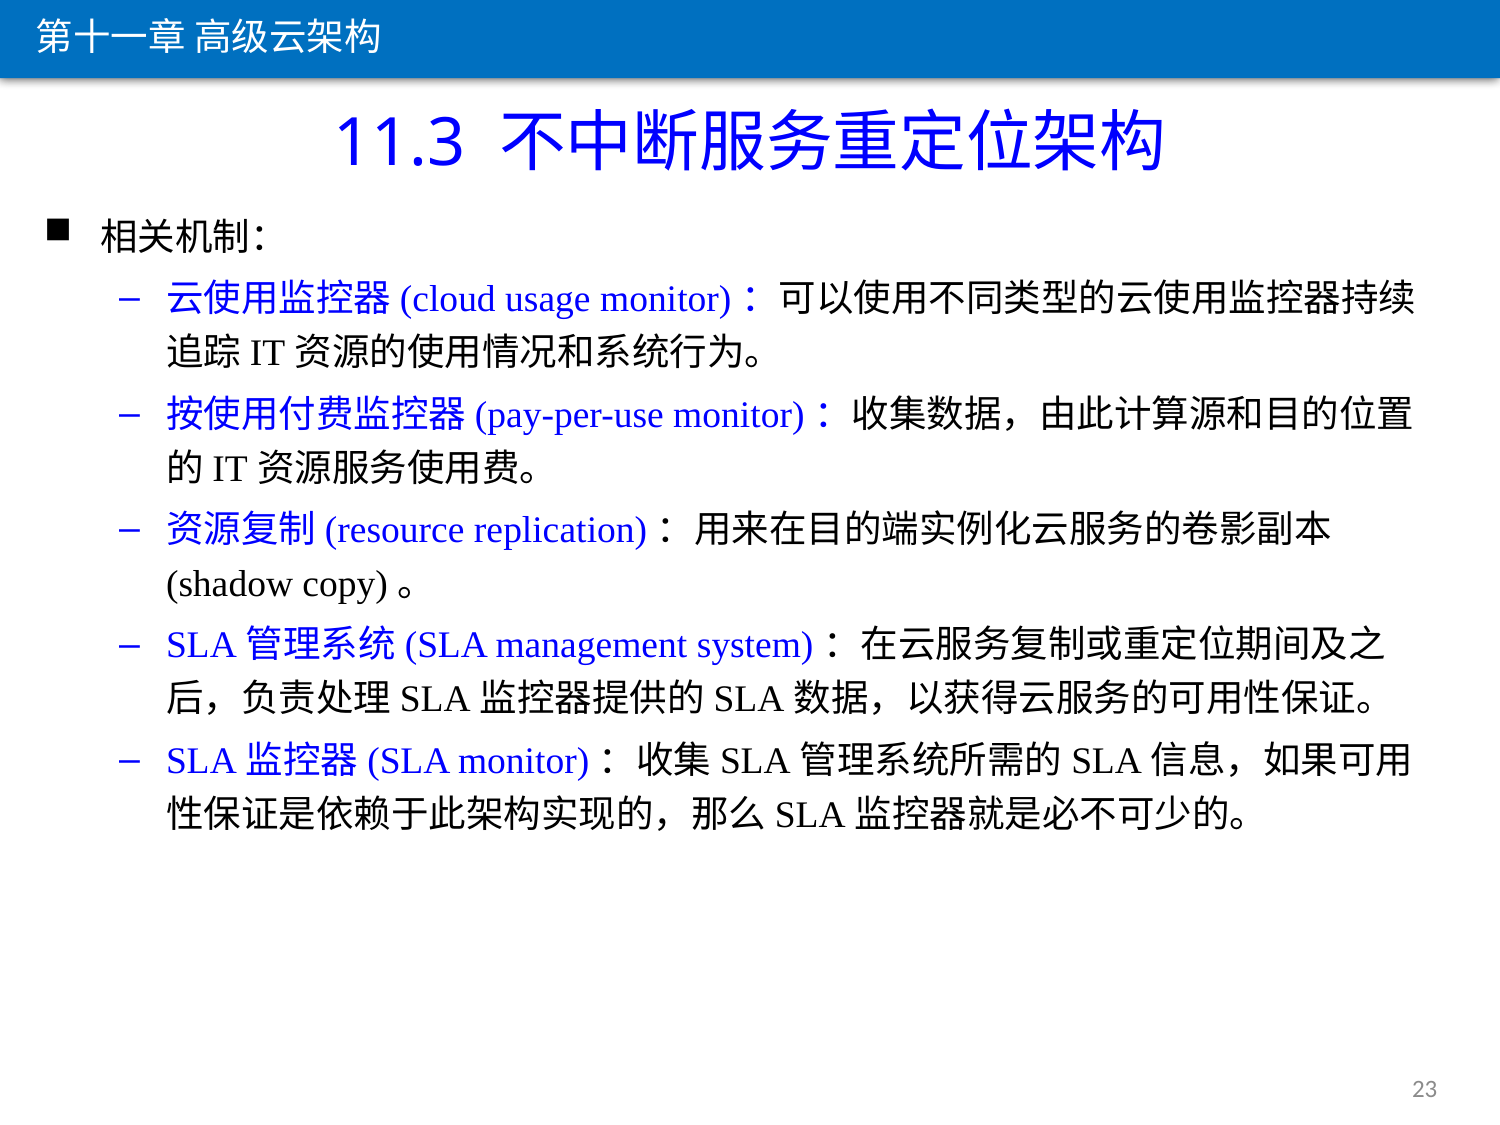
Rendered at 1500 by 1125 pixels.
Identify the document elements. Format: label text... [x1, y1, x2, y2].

text_box 相关机制： 云使用监控器(cloud usage monitor)：可以使用不同类型的云使用监控器持续追踪IT资源的使用情况和系统行为。 按使用付费监控器(pay-per-use monitor)：收集数据，由此计算源和目的位置的IT资源服务使用费。 资源复制(resource replication)：用来在目的端实例化云服务的卷影副本(shadow copy)。 SLA管理系统(SLA management system)：在云服务复制或重定位期间及之后，负责处理SLA监控器提供的SLA数据，以获得云服务的可用性保证。 SLA监控器(SLA monitor)：收集SLA管理系统所需的SLA信息，如果可用性保证是依赖于此架构实现的，那么SLA监控器就是必不可少的。 [29, 196, 1459, 843]
text_box [0, 0, 1500, 79]
text_box 第十一章 高级云架构 [20, 5, 397, 66]
text_box 11.3 不中断服务重定位架构 [0, 91, 1500, 187]
slide_number 23 [1115, 1057, 1453, 1118]
